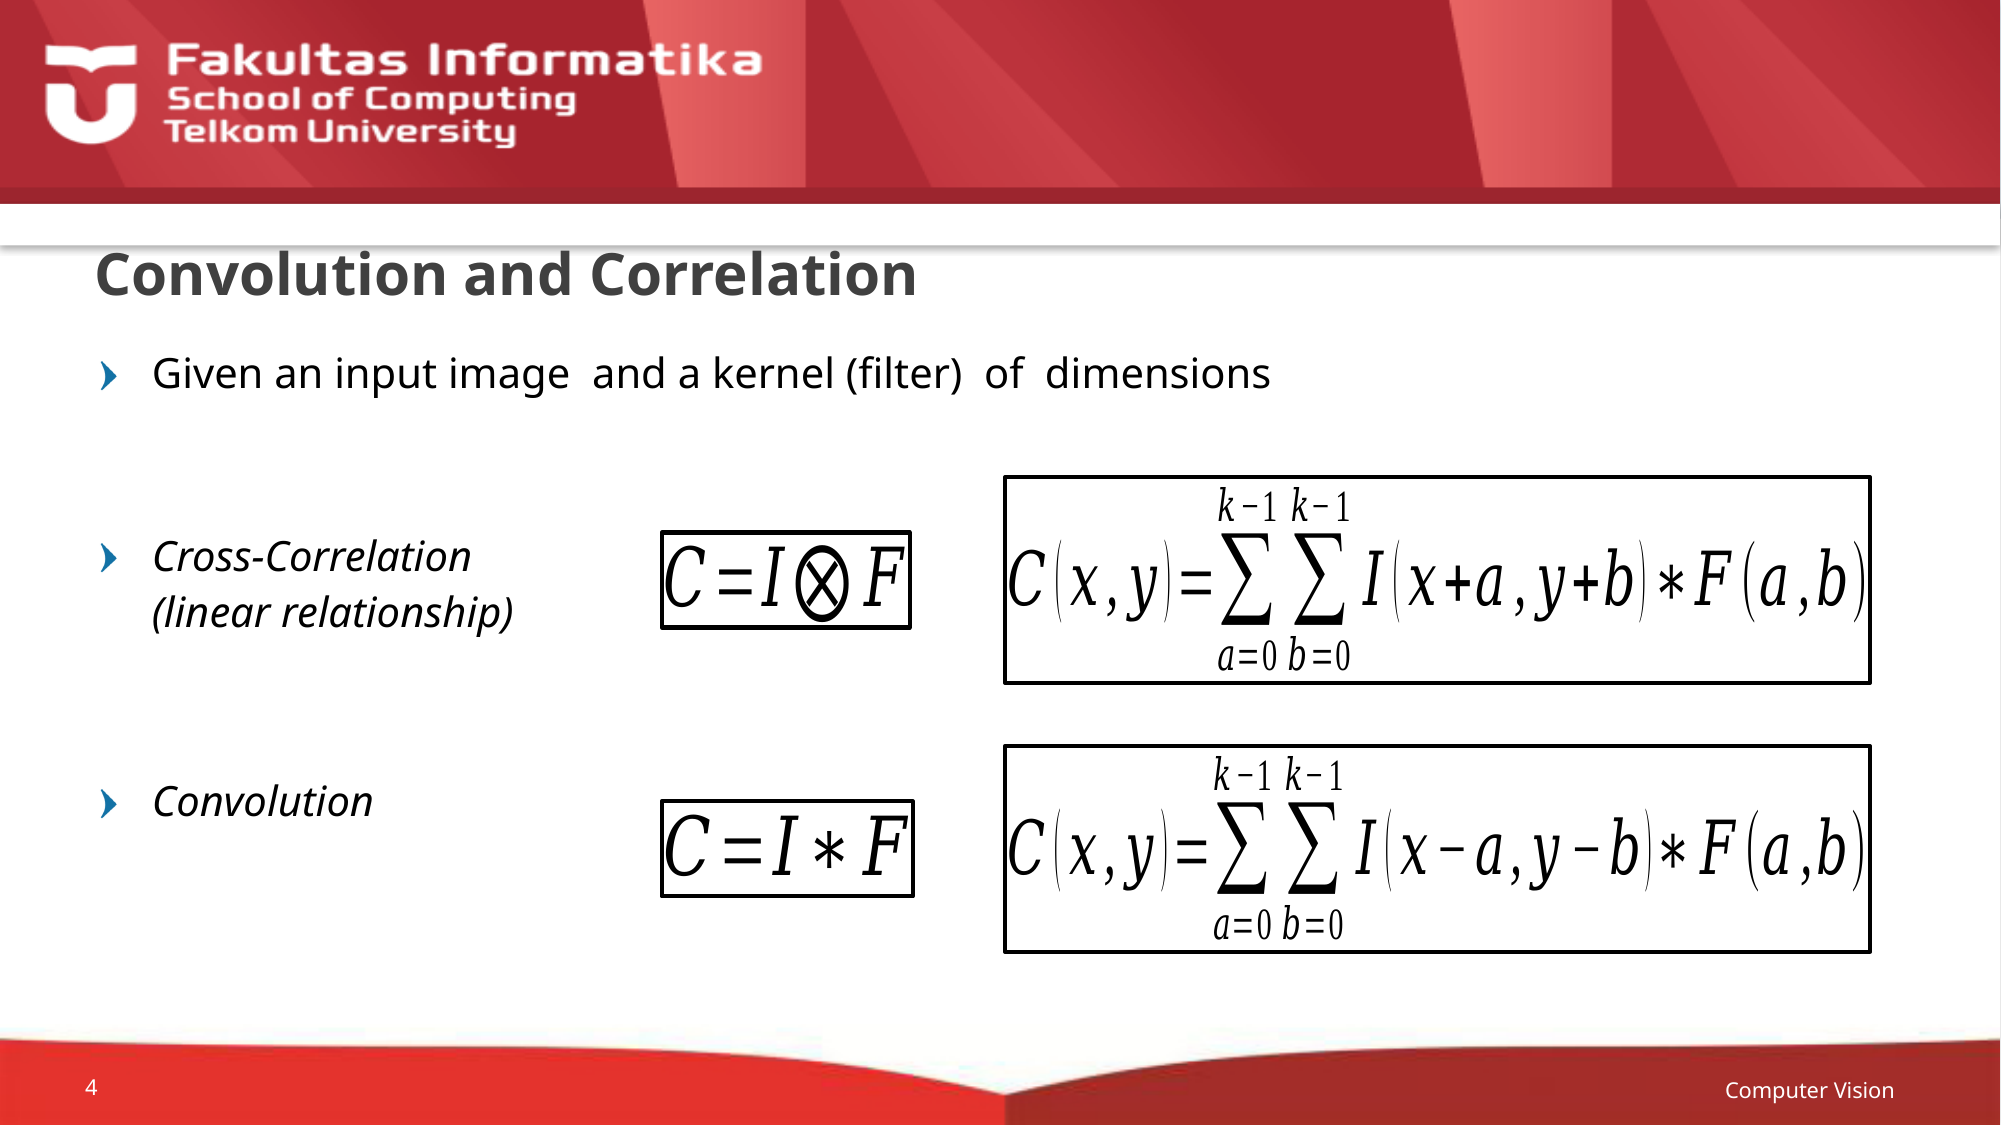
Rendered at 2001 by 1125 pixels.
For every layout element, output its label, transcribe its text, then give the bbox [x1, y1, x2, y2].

slide_number 4 [85, 1058, 164, 1119]
picture [0, 0, 2001, 1125]
picture [95, 534, 120, 574]
list Computer Vision [1185, 1058, 1911, 1119]
picture [95, 352, 120, 392]
title Convolution and Correlation [79, 219, 1901, 325]
picture [95, 780, 120, 820]
